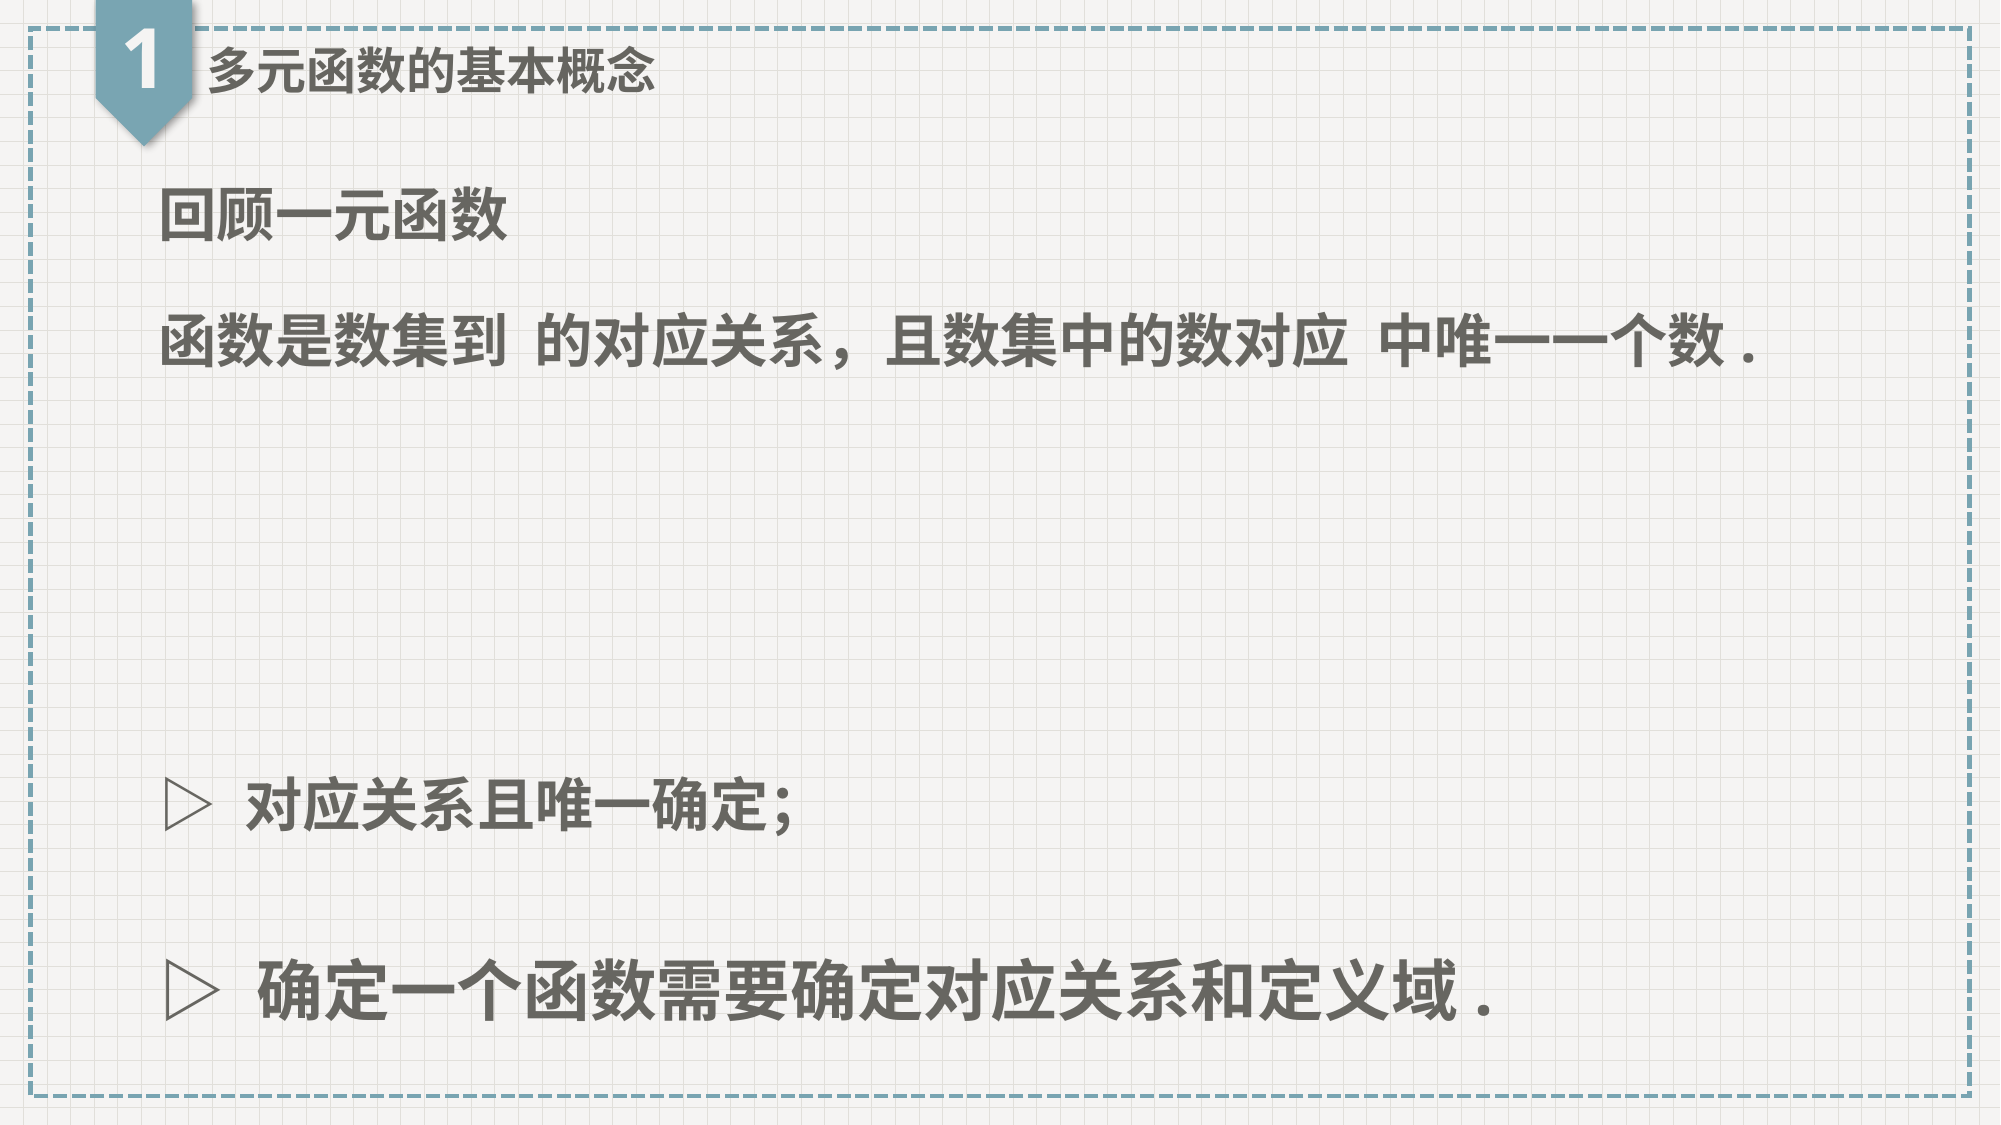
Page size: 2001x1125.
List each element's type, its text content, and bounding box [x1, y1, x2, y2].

list 多元函数的基本概念 [192, 35, 883, 112]
list 1 [95, 0, 193, 123]
text_box ▷ 对应关系且唯一确定； [143, 739, 1926, 846]
text_box ▷ 确定一个函数需要确定对应关系和定义域. [143, 917, 1704, 1037]
text_box 回顾一元函数 [143, 149, 1704, 256]
